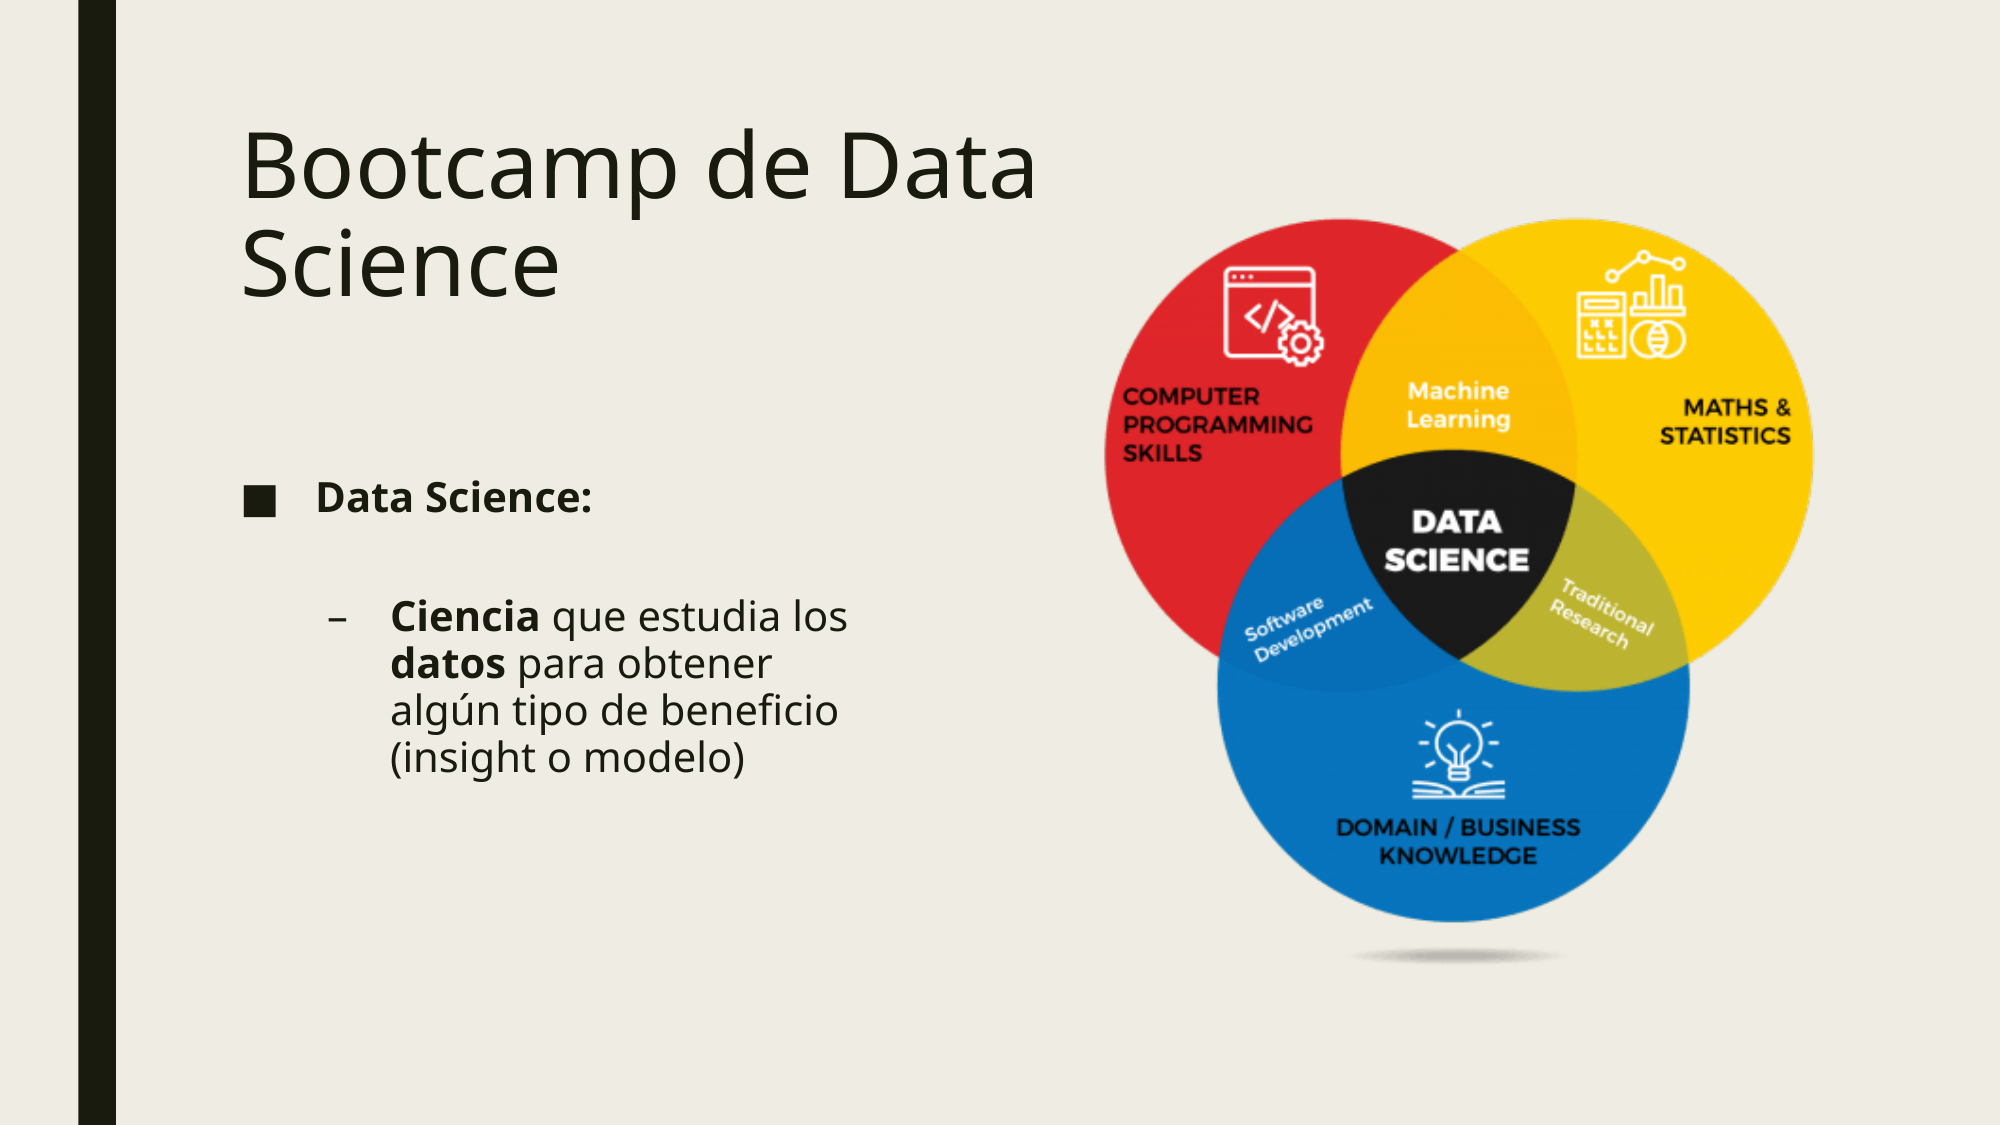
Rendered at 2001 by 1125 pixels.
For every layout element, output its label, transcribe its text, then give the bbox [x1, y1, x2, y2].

title Bootcamp de Data Science [225, 112, 1280, 357]
list Data Science: Ciencia que estudia los datos para obtener algún tipo de beneficio (insight o modelo) [225, 467, 882, 1055]
picture [1033, 137, 1883, 987]
